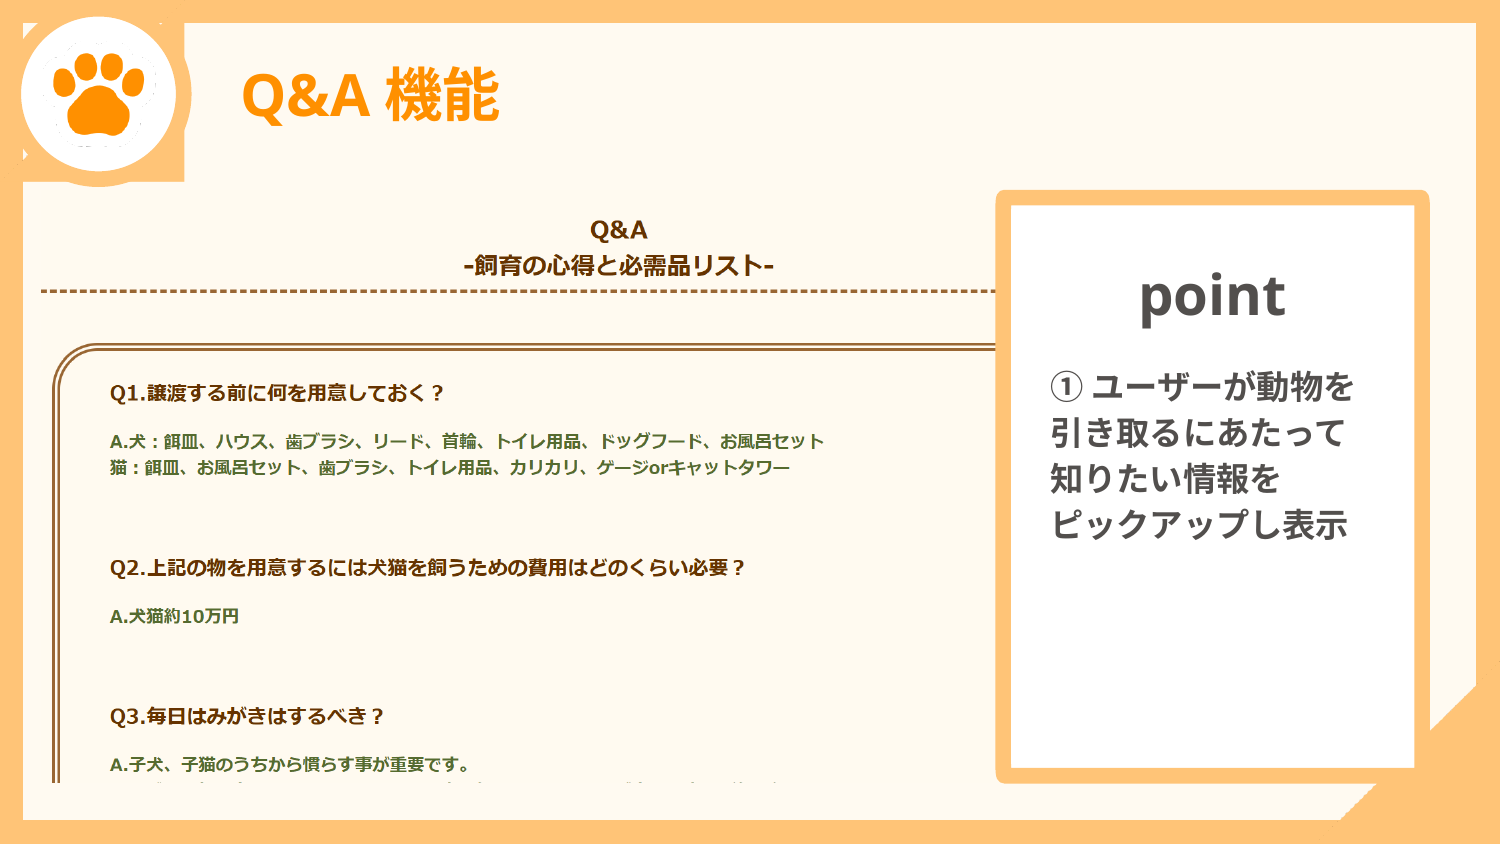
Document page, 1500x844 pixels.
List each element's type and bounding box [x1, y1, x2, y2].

text_box [0, 0, 1500, 844]
picture [41, 190, 1210, 783]
text_box [12, 8, 184, 180]
